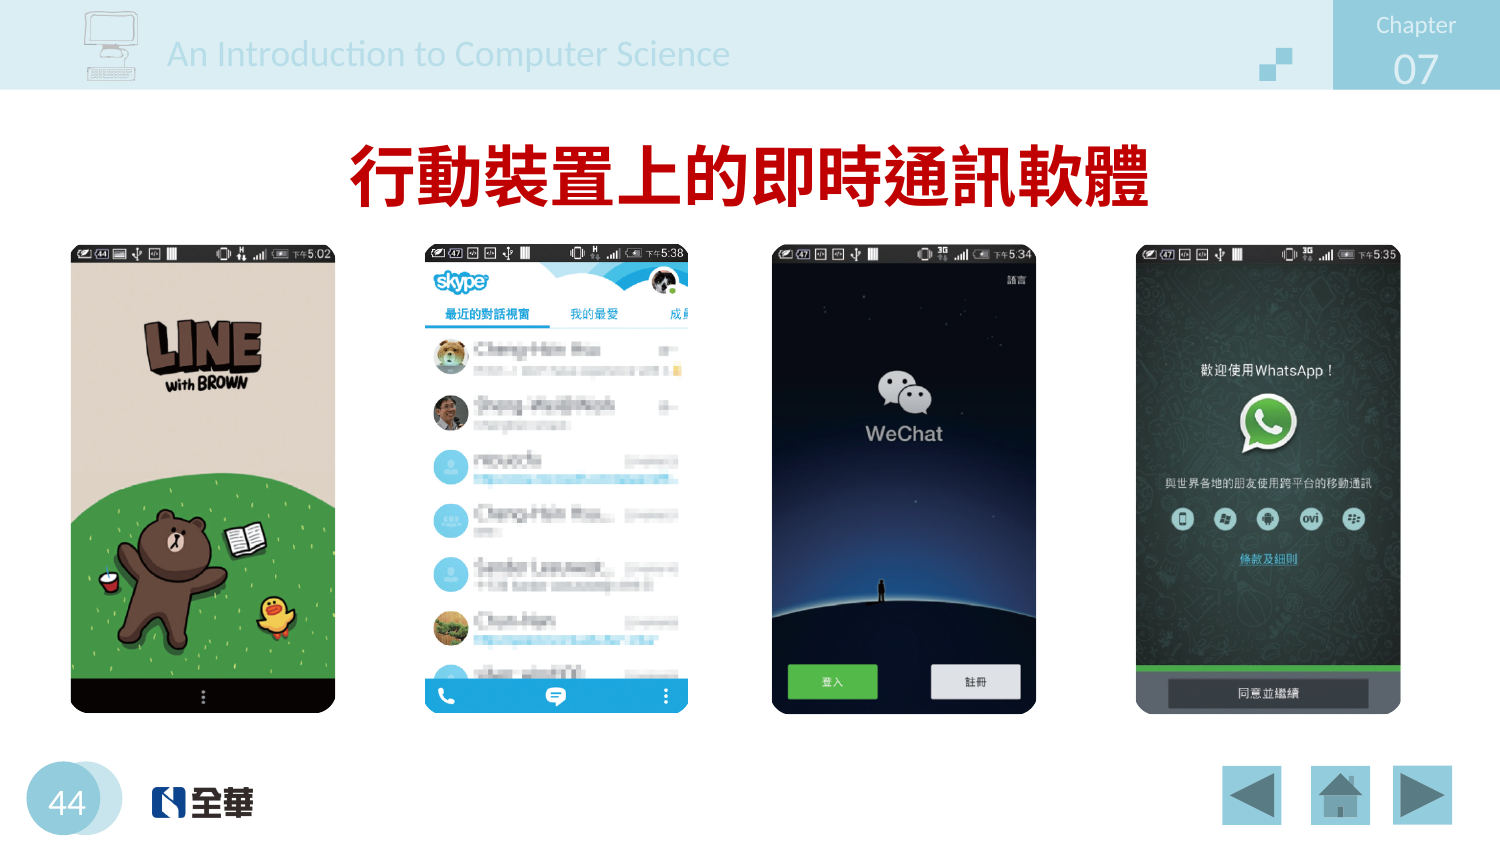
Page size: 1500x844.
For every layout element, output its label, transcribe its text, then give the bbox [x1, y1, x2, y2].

picture [1133, 241, 1404, 716]
picture [769, 242, 1039, 716]
picture [84, 11, 138, 81]
title 行動裝置上的即時通訊軟體 [75, 104, 1425, 245]
picture [152, 787, 253, 818]
picture [421, 241, 692, 716]
picture [67, 241, 337, 714]
